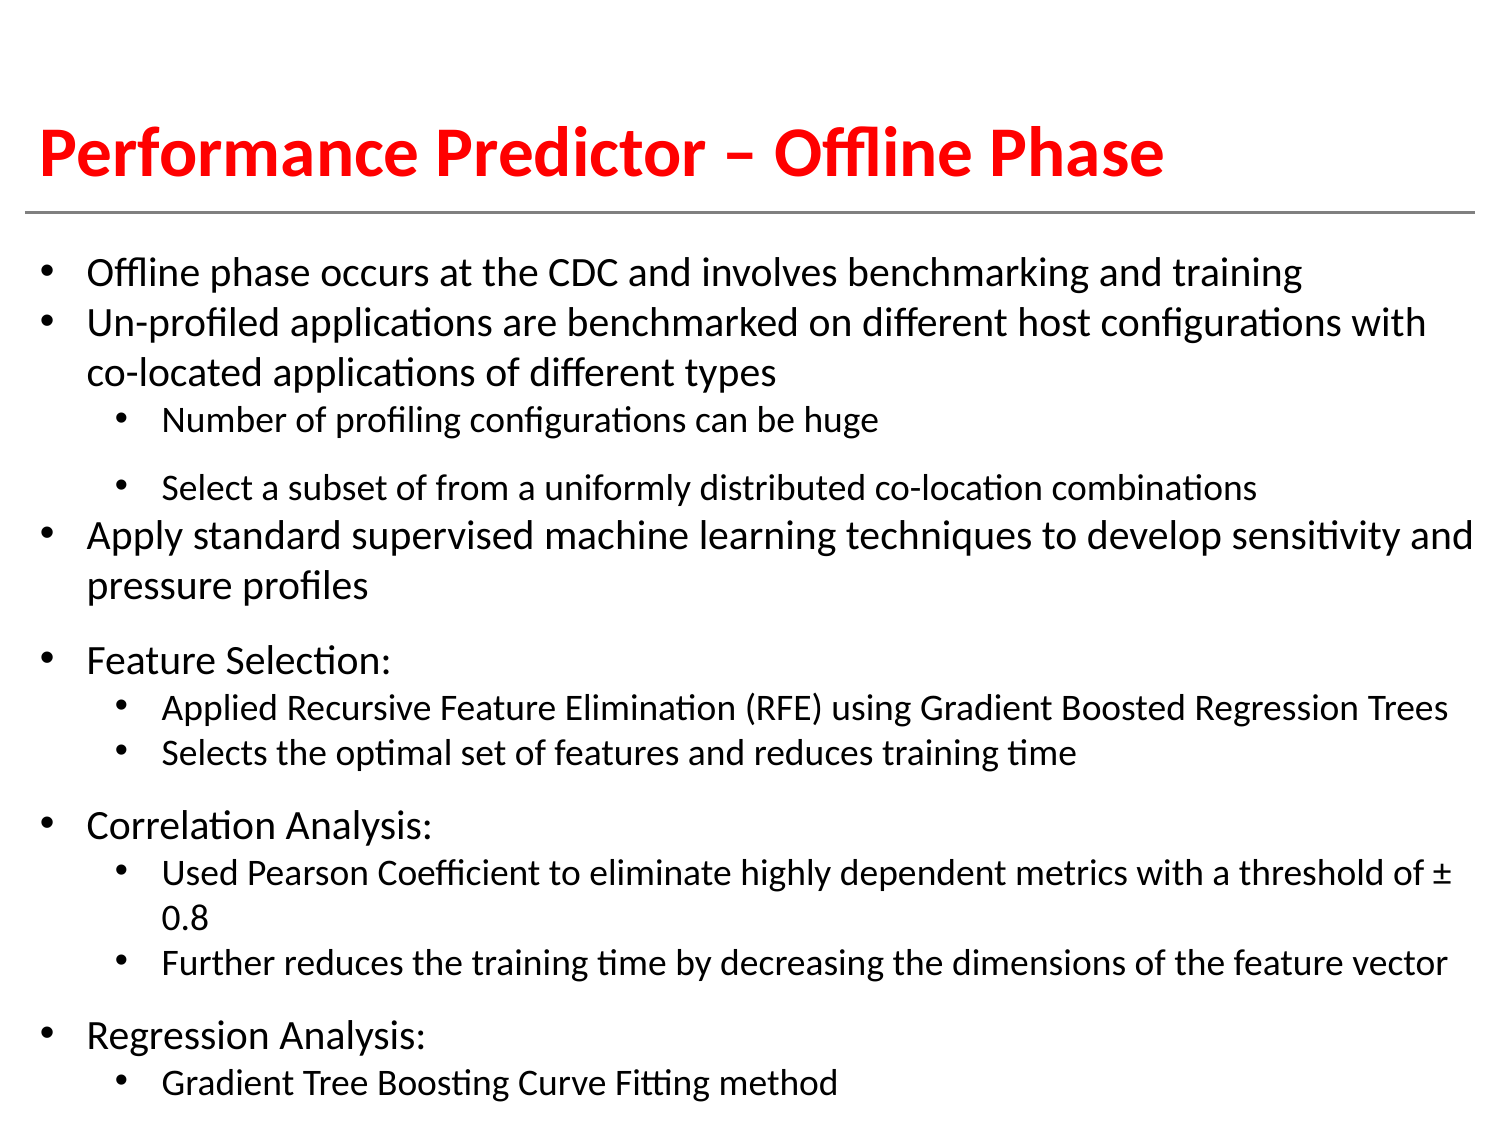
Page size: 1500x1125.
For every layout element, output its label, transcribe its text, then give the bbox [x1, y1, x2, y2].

text_box Offline phase occurs at the CDC and involves benchmarking and training Un-profiled applications are benchmarked on different host configurations with co-located applications of different types Number of profiling configurations can be huge Select a subset of from a uniformly distributed co-location combinations Apply standard supervised machine learning techniques to develop sensitivity and pressure profiles Feature Selection: Applied Recursive Feature Elimination (RFE) using Gradient Boosted Regression Trees Selects the optimal set of features and reduces training time Correlation Analysis: Used Pearson Coefficient to eliminate highly dependent metrics with a threshold of ± 0.8 Further reduces the training time by decreasing the dimensions of the feature vector Regression Analysis: Gradient Tree Boosting Curve Fitting method [24, 212, 1500, 1110]
title Performance Predictor – Offline Phase [24, 12, 1475, 200]
